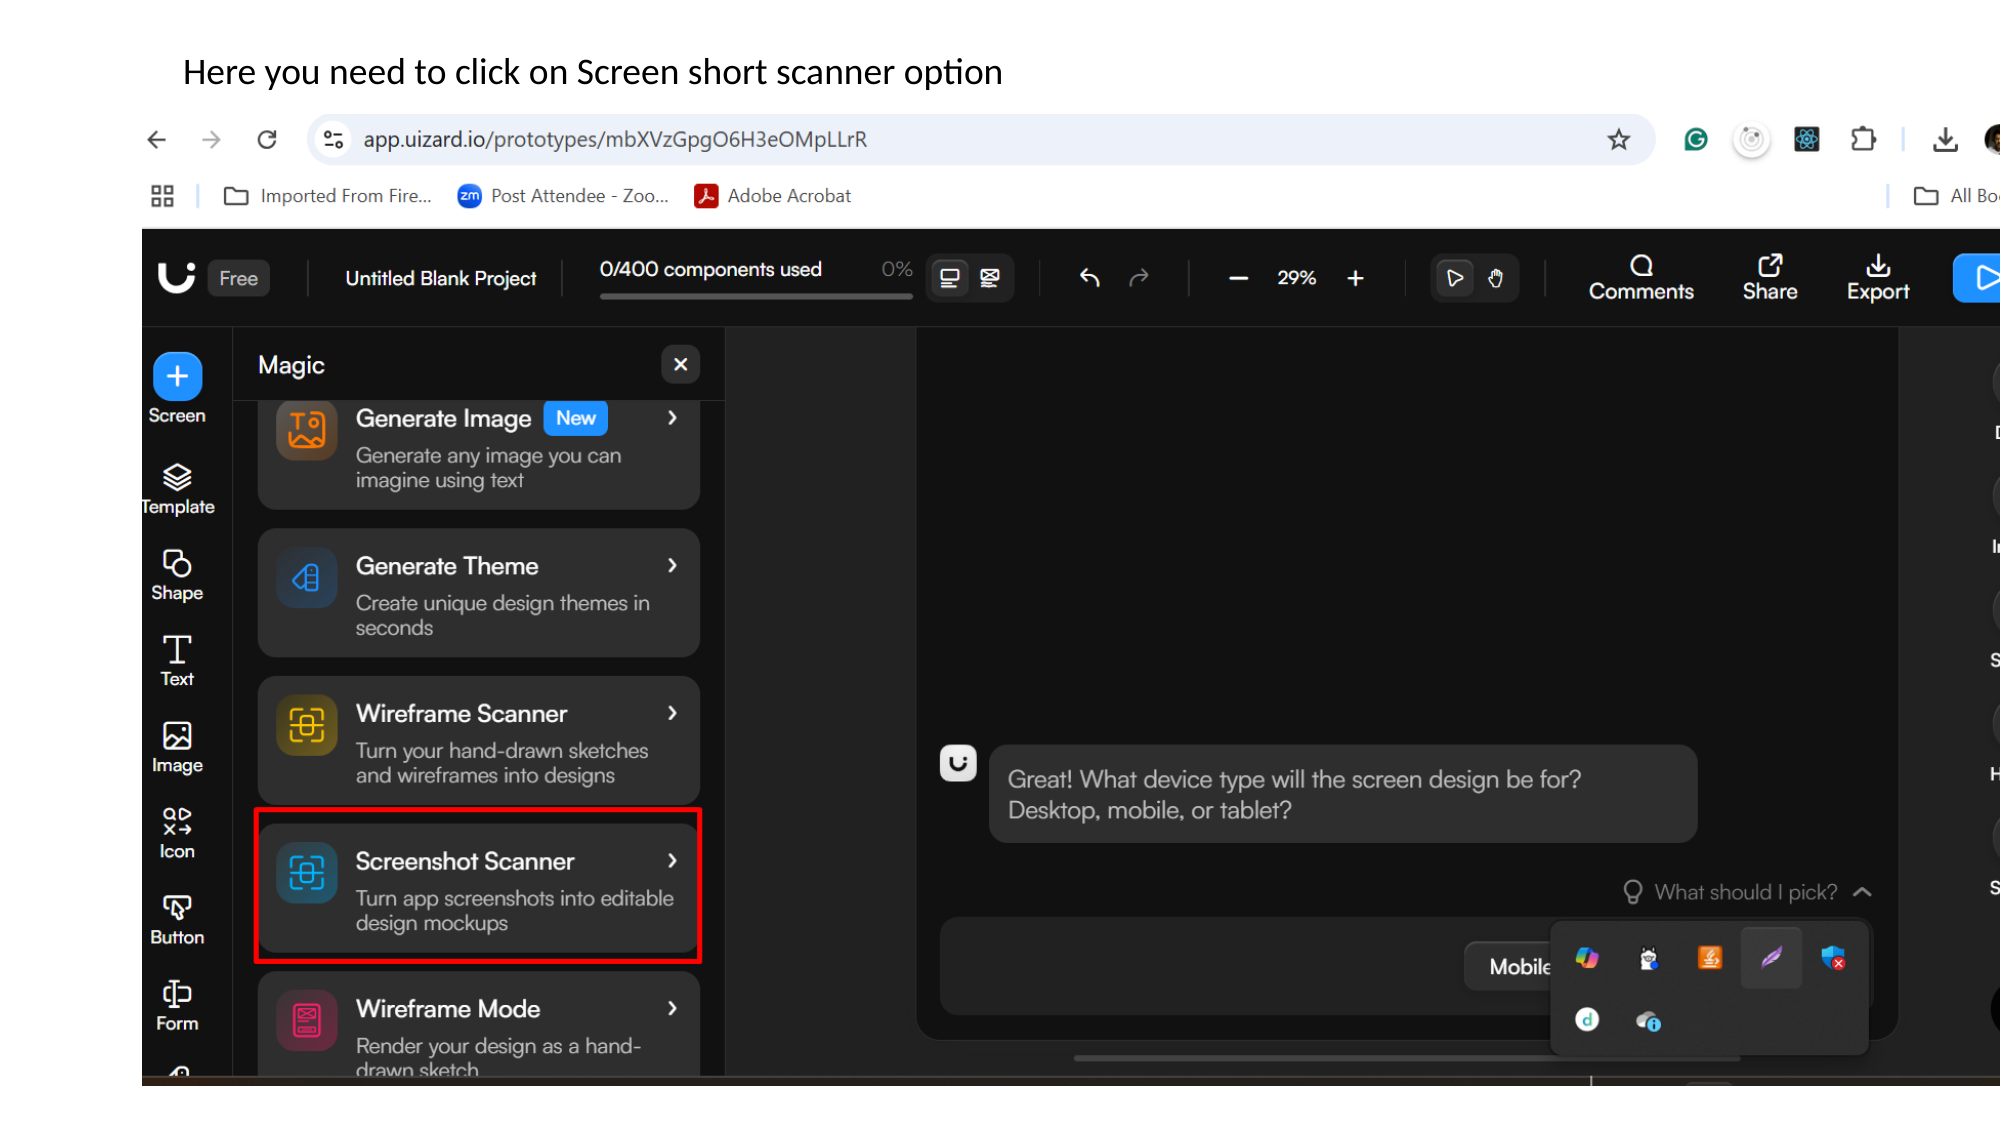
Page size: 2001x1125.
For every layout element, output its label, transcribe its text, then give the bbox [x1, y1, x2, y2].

text_box Here you need to click on Screen short scanner option [168, 39, 1037, 100]
picture [142, 114, 2000, 1086]
